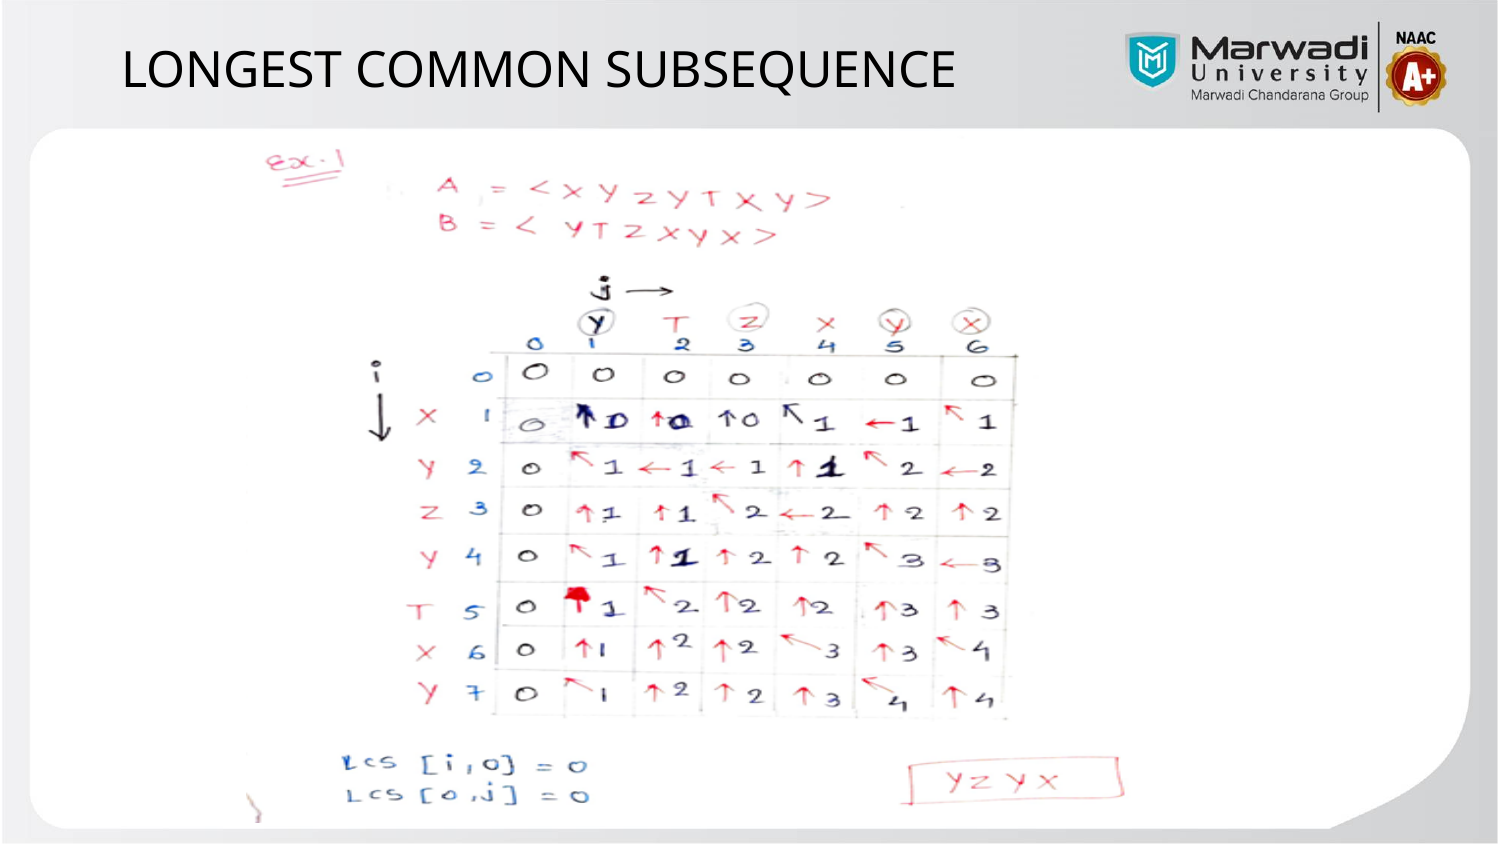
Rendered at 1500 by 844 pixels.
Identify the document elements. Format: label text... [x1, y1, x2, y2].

picture [1, 0, 1498, 844]
text_box LONGEST COMMON SUBSEQUENCE [105, 21, 1180, 112]
